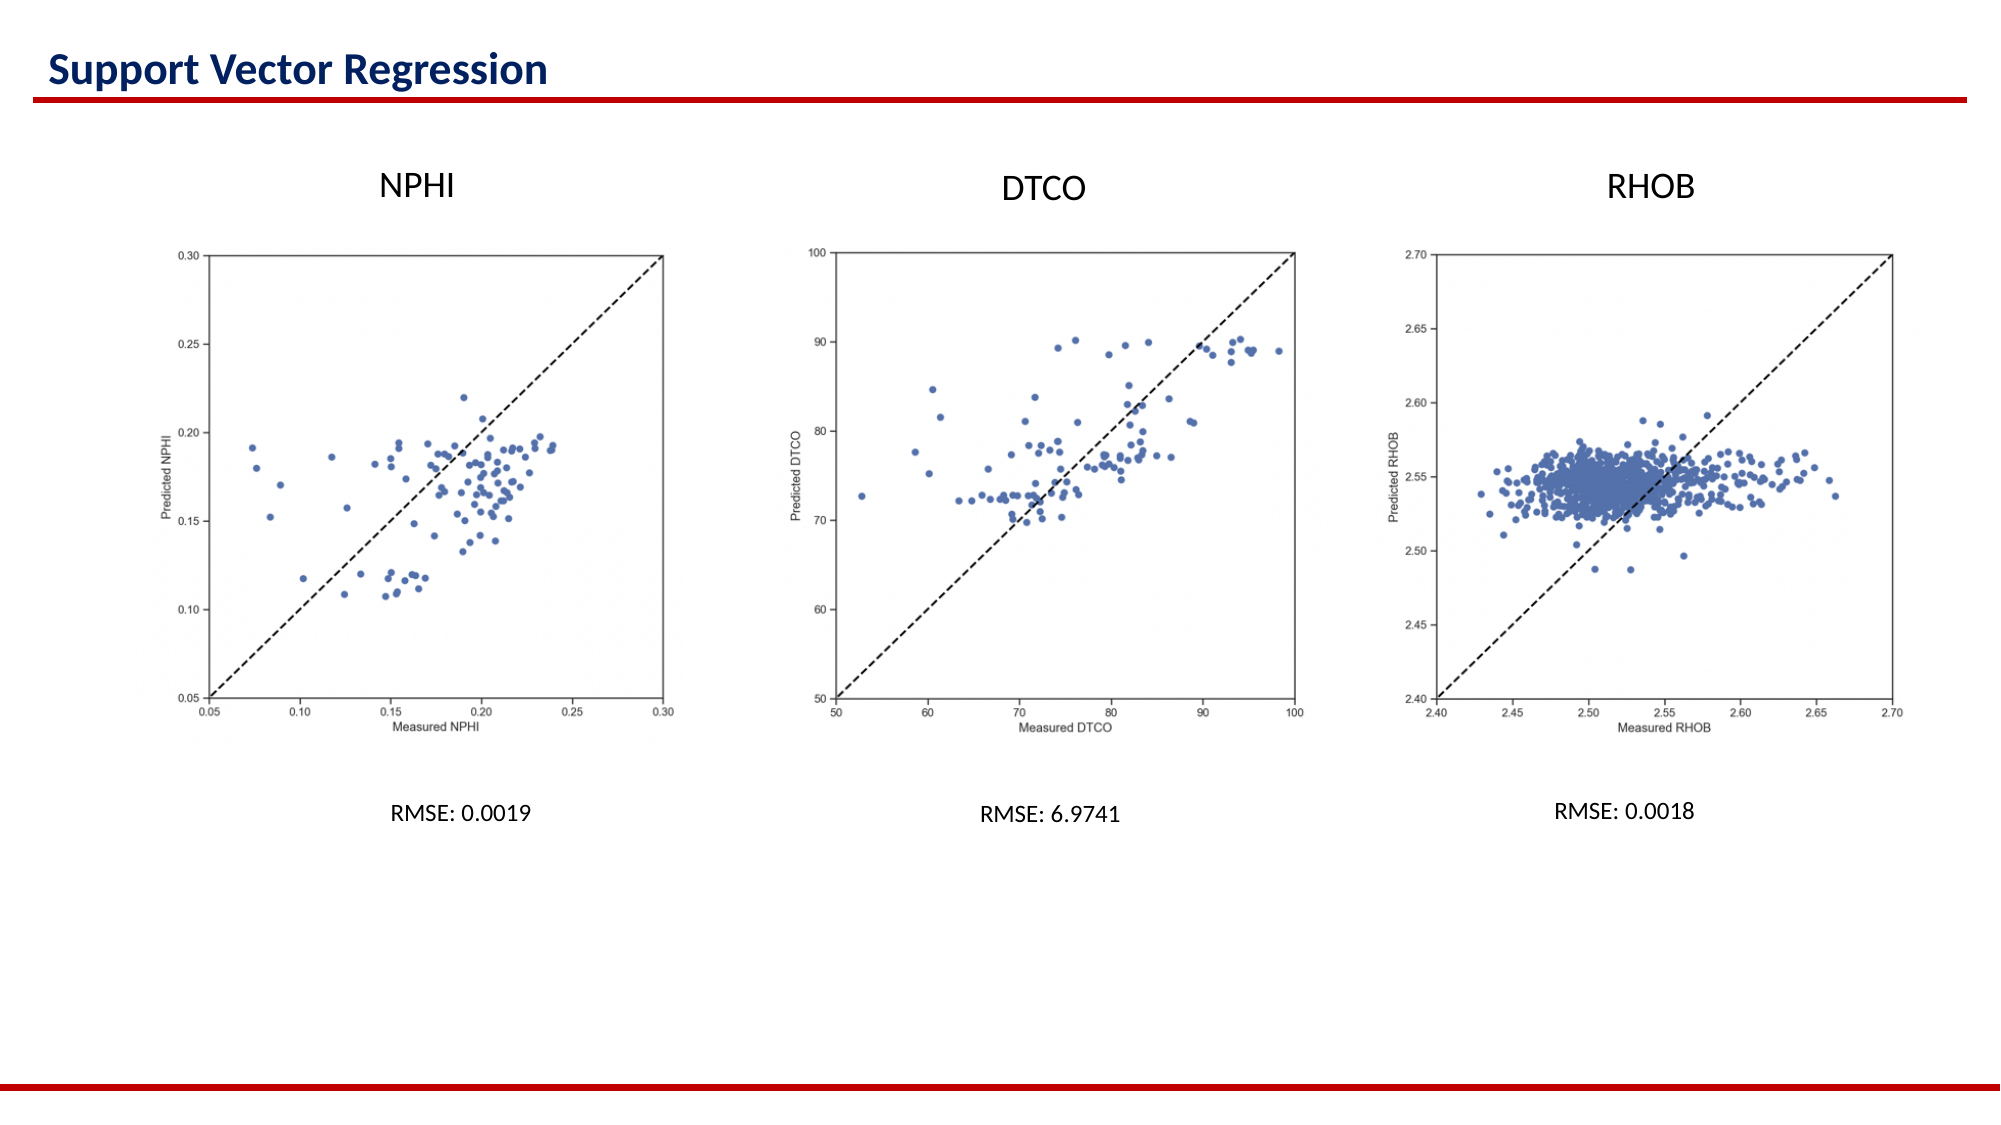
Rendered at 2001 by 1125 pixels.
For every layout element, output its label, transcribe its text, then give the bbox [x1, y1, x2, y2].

text_box RHOB [1592, 153, 1711, 214]
text_box RMSE: 6.9741 [965, 789, 1136, 835]
picture [130, 242, 687, 746]
text_box RMSE: 0.0019 [375, 789, 547, 834]
text_box RMSE: 0.0018 [1539, 786, 1711, 832]
picture [1353, 242, 1932, 745]
picture [755, 242, 1333, 746]
text_box NPHI [364, 152, 471, 212]
text_box DTCO [986, 155, 1102, 216]
title Support Vector Regression [33, 30, 1834, 156]
